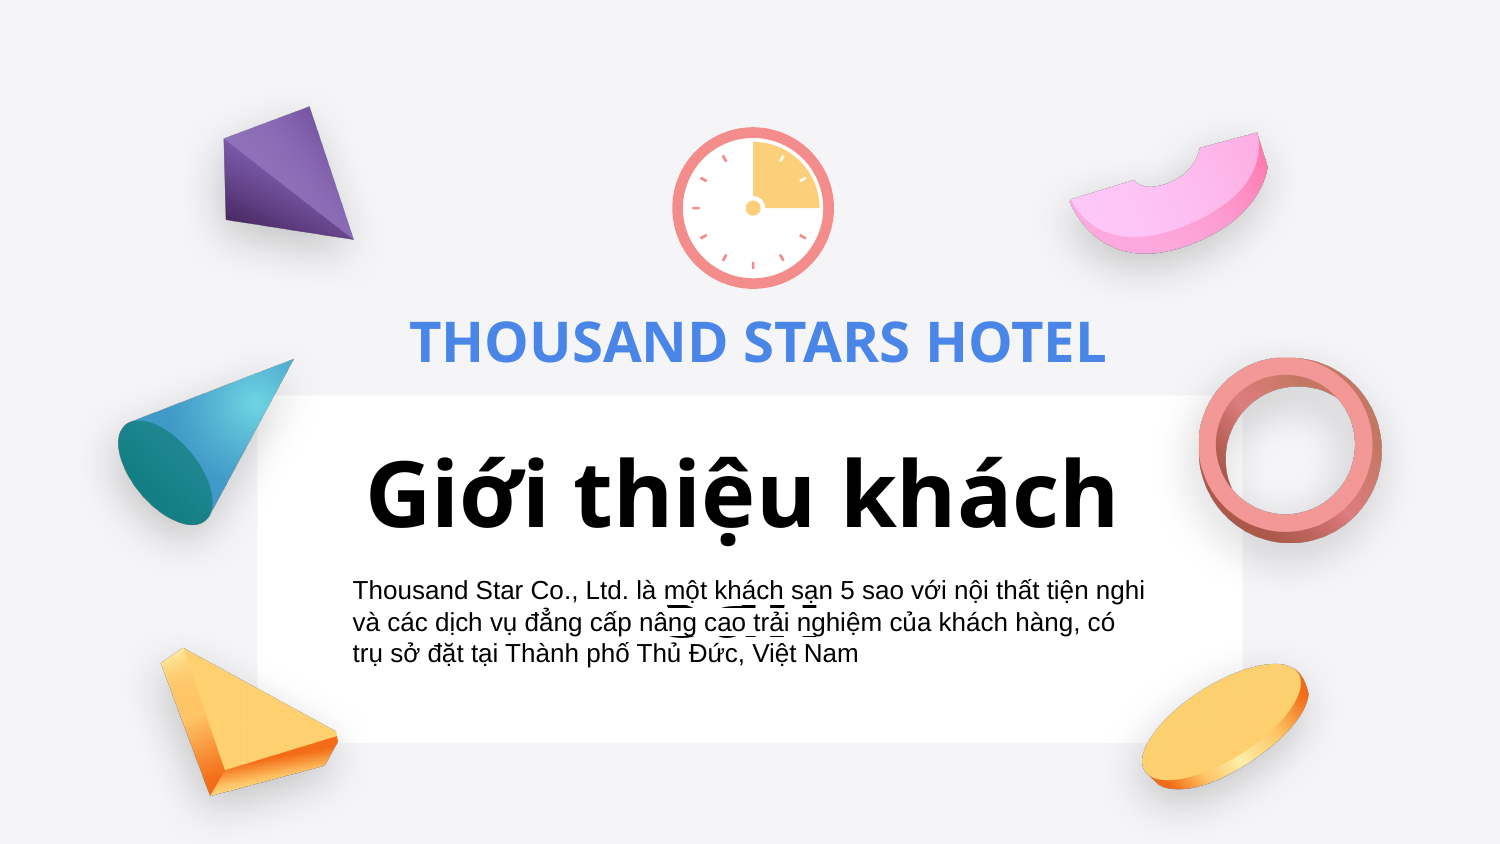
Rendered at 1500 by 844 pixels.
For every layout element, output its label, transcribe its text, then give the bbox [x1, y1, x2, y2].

picture [188, 88, 373, 301]
picture [1176, 343, 1396, 555]
subtitle Thousand Star Co., Ltd. là một khách sạn 5 sao với nội thất tiện nghi và các dịch vụ đẳng cấp nâng cao trải nghiệm của khách hàng, có trụ sở đặt tại Thành phố Thủ Đức, Việt Nam [337, 558, 1163, 685]
picture [141, 610, 347, 821]
picture [1058, 103, 1280, 275]
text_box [665, 126, 835, 296]
title Giới thiệu khách sạn [339, 435, 1152, 548]
picture [98, 348, 338, 563]
title THOUSAND STARS HOTEL [346, 306, 1170, 377]
picture [1122, 648, 1337, 811]
